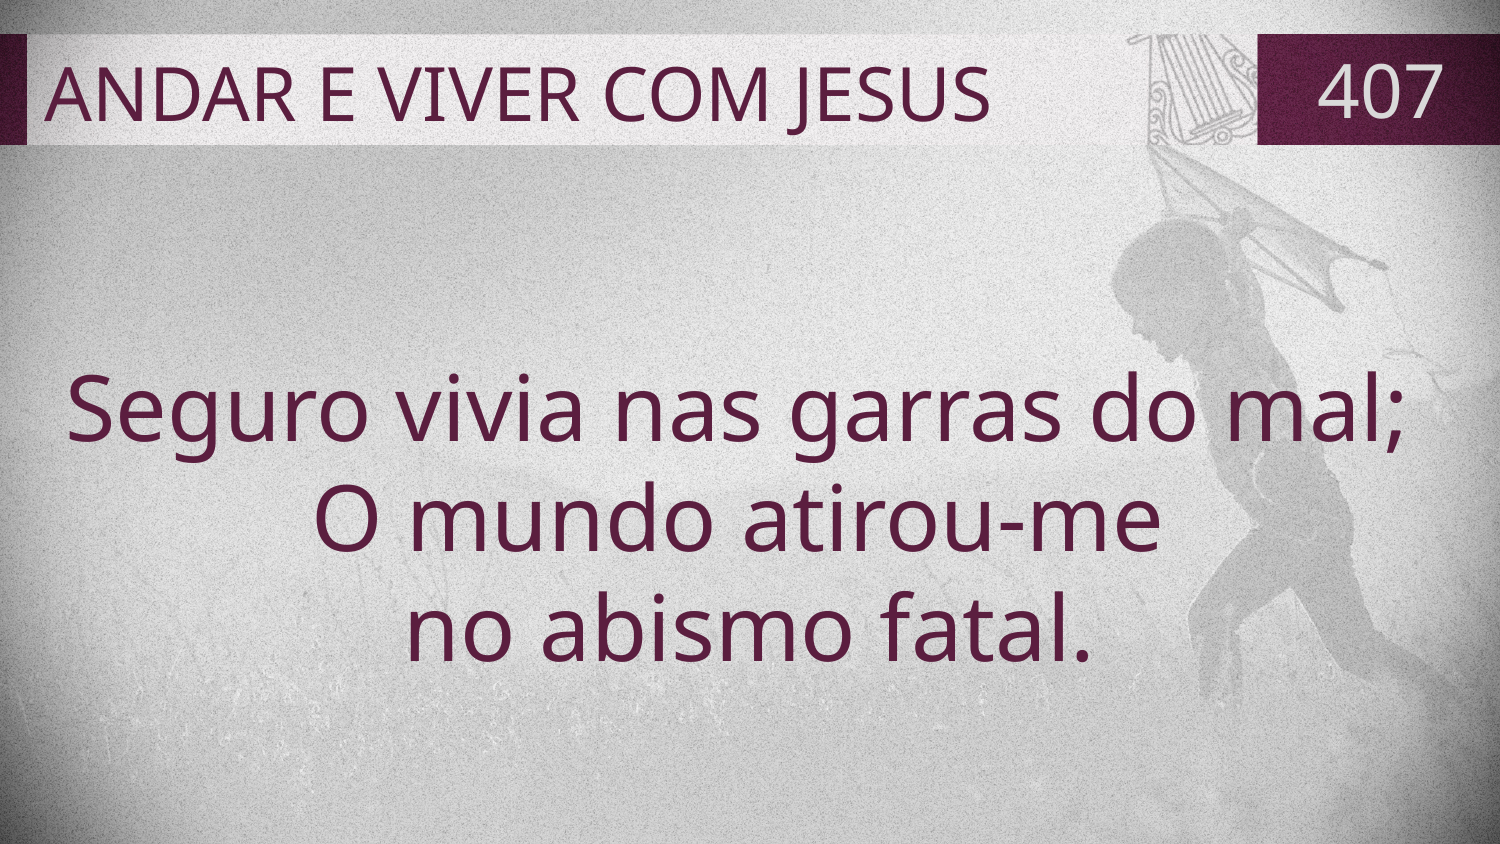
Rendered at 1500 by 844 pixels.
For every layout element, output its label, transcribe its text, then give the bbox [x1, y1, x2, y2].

list Seguro vivia nas garras do mal; O mundo atirou-me no abismo fatal. [0, 185, 1500, 844]
picture [0, 0, 1500, 185]
list 407 [1281, 36, 1483, 143]
title ANDAR E VIVER COM JESUS [29, 33, 1258, 151]
